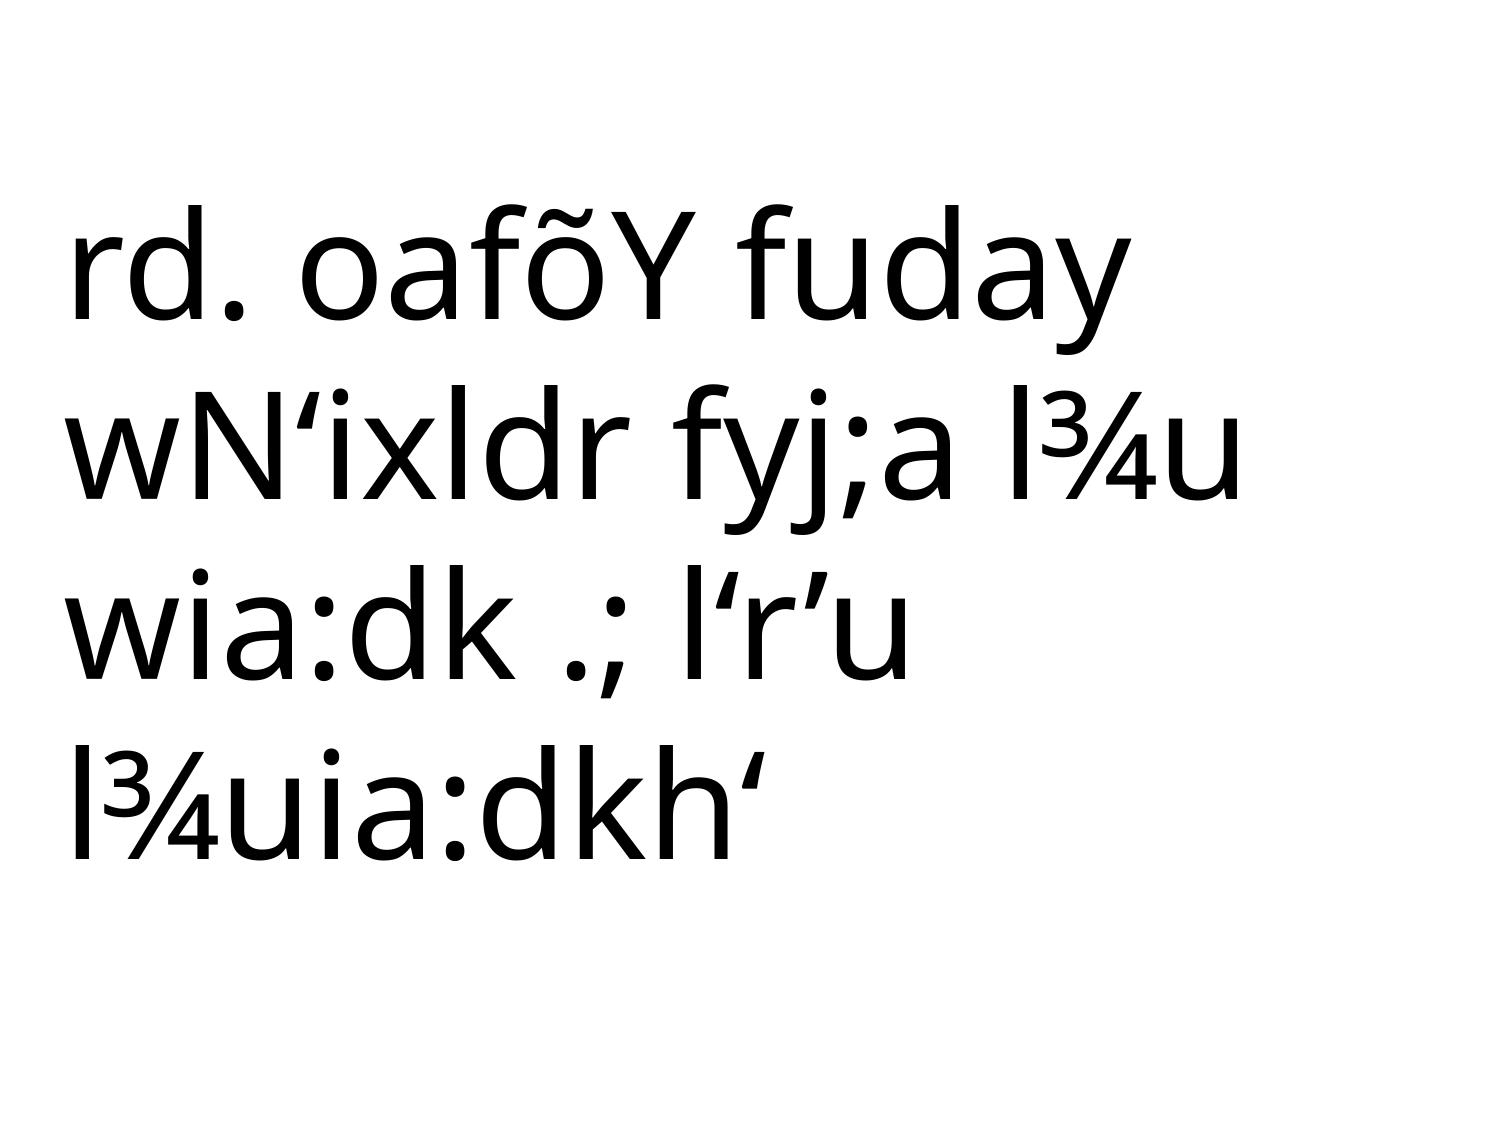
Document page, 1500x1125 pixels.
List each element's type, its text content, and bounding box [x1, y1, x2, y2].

text_box rd. oafõY fuday wN‘ixldr fyj;a l¾u wia:dk .; l‘r’u l¾uia:dkh‘ [49, 162, 1500, 897]
